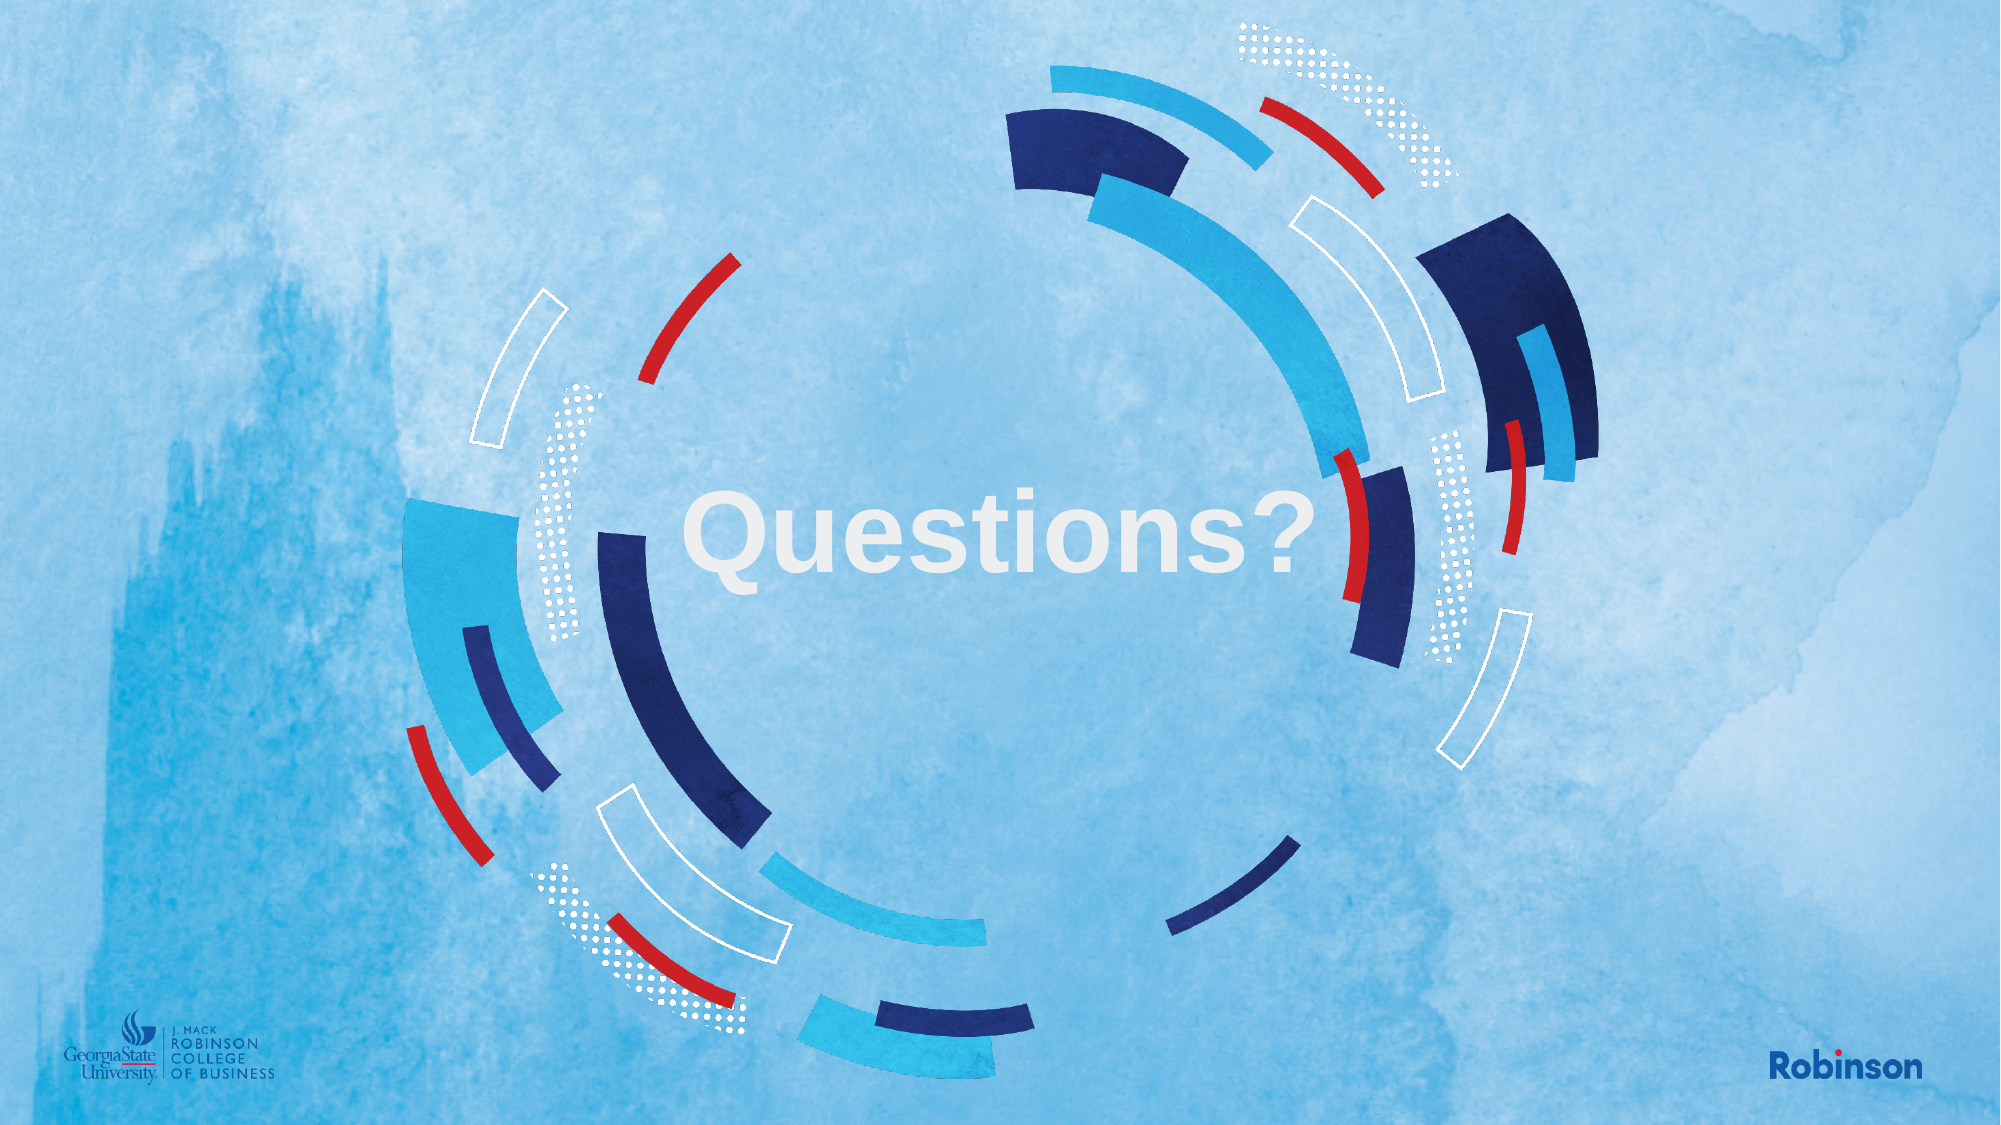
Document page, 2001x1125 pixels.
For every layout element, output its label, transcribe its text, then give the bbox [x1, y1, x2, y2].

title Questions? [659, 488, 1342, 595]
picture [0, 0, 2001, 1125]
